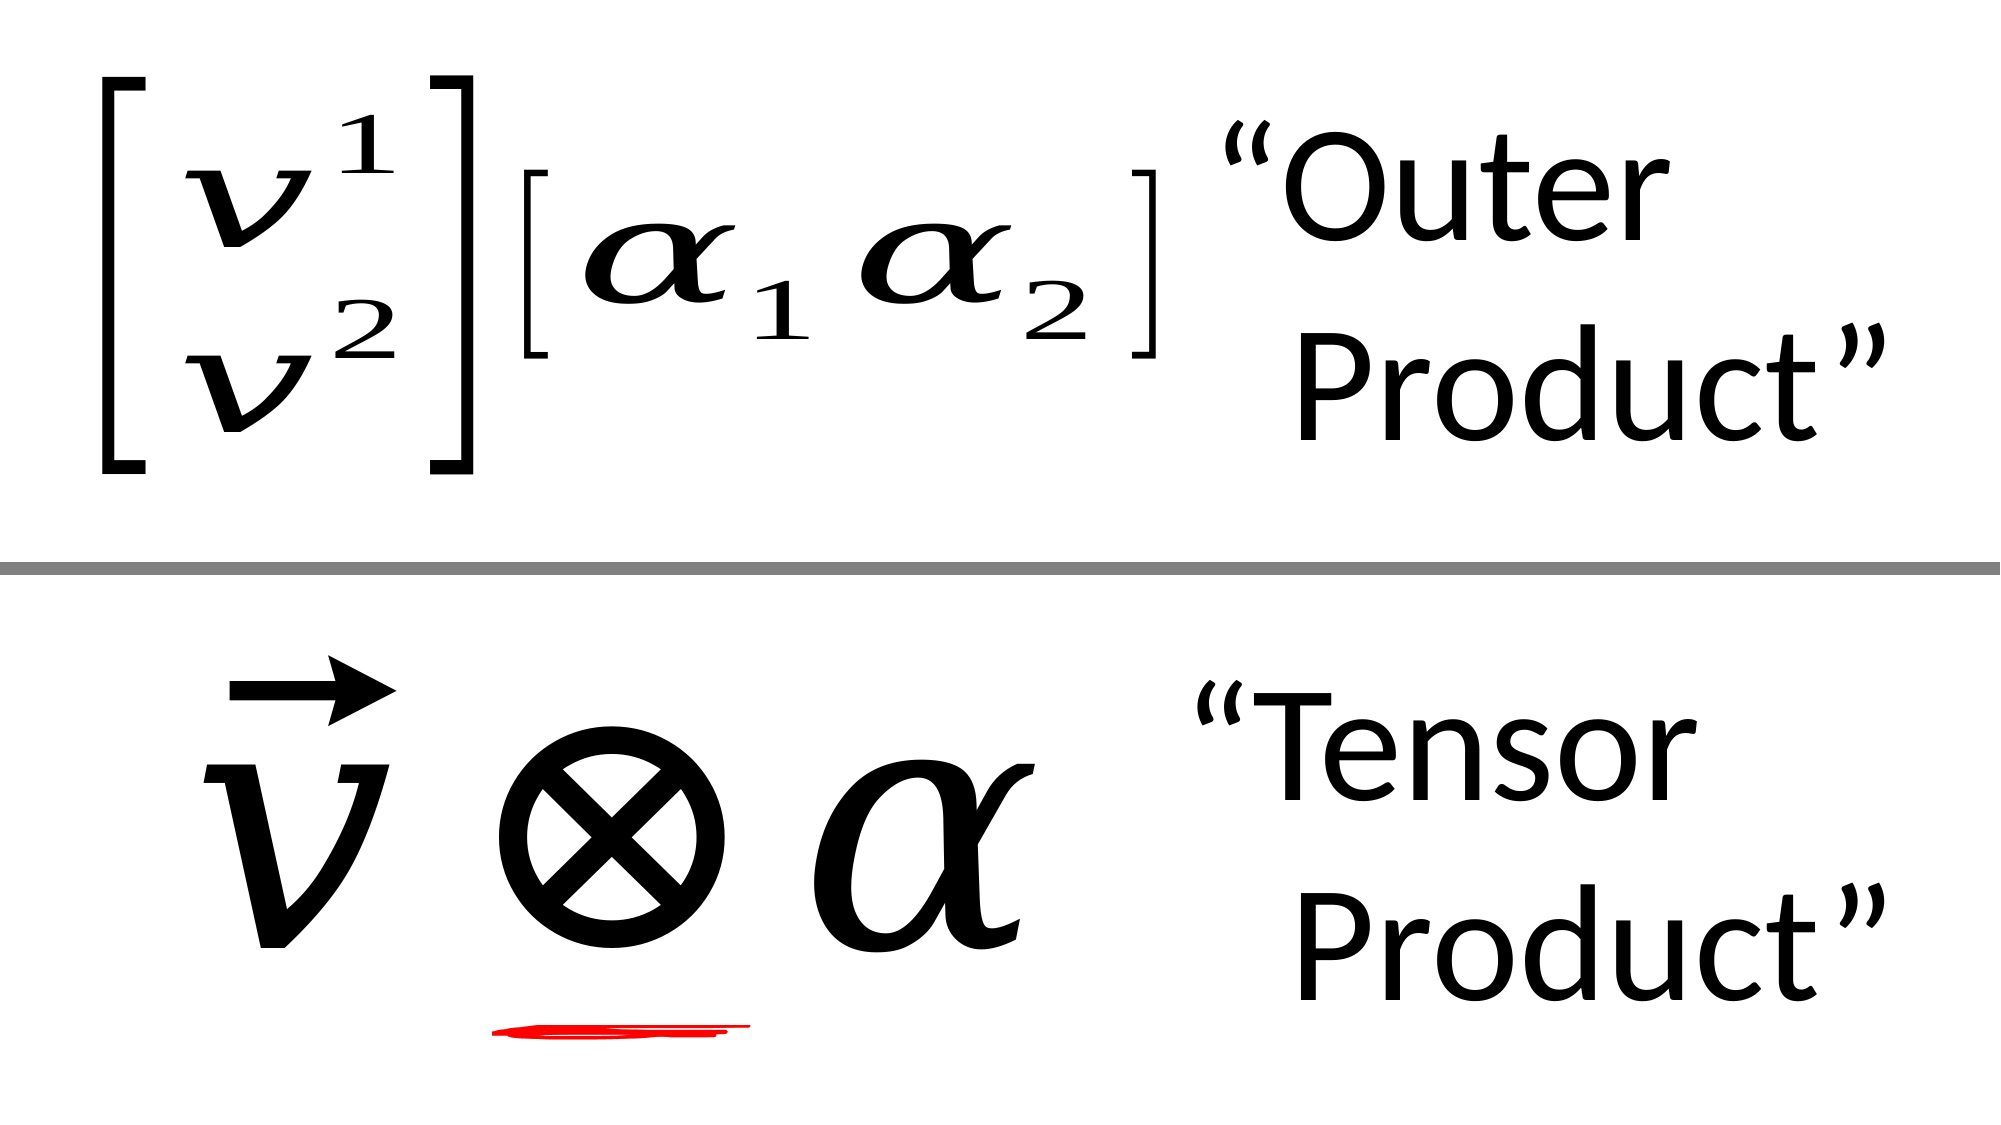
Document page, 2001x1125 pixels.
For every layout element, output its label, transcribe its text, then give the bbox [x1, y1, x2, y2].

text_box [978, 95, 1946, 456]
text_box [982, 99, 1942, 452]
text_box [933, 653, 1992, 1018]
picture [492, 1025, 759, 1046]
text_box “Tensor Product” [941, 661, 1985, 1011]
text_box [975, 92, 1948, 458]
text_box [937, 657, 1989, 1015]
text_box “Outer Product” [986, 103, 1937, 447]
